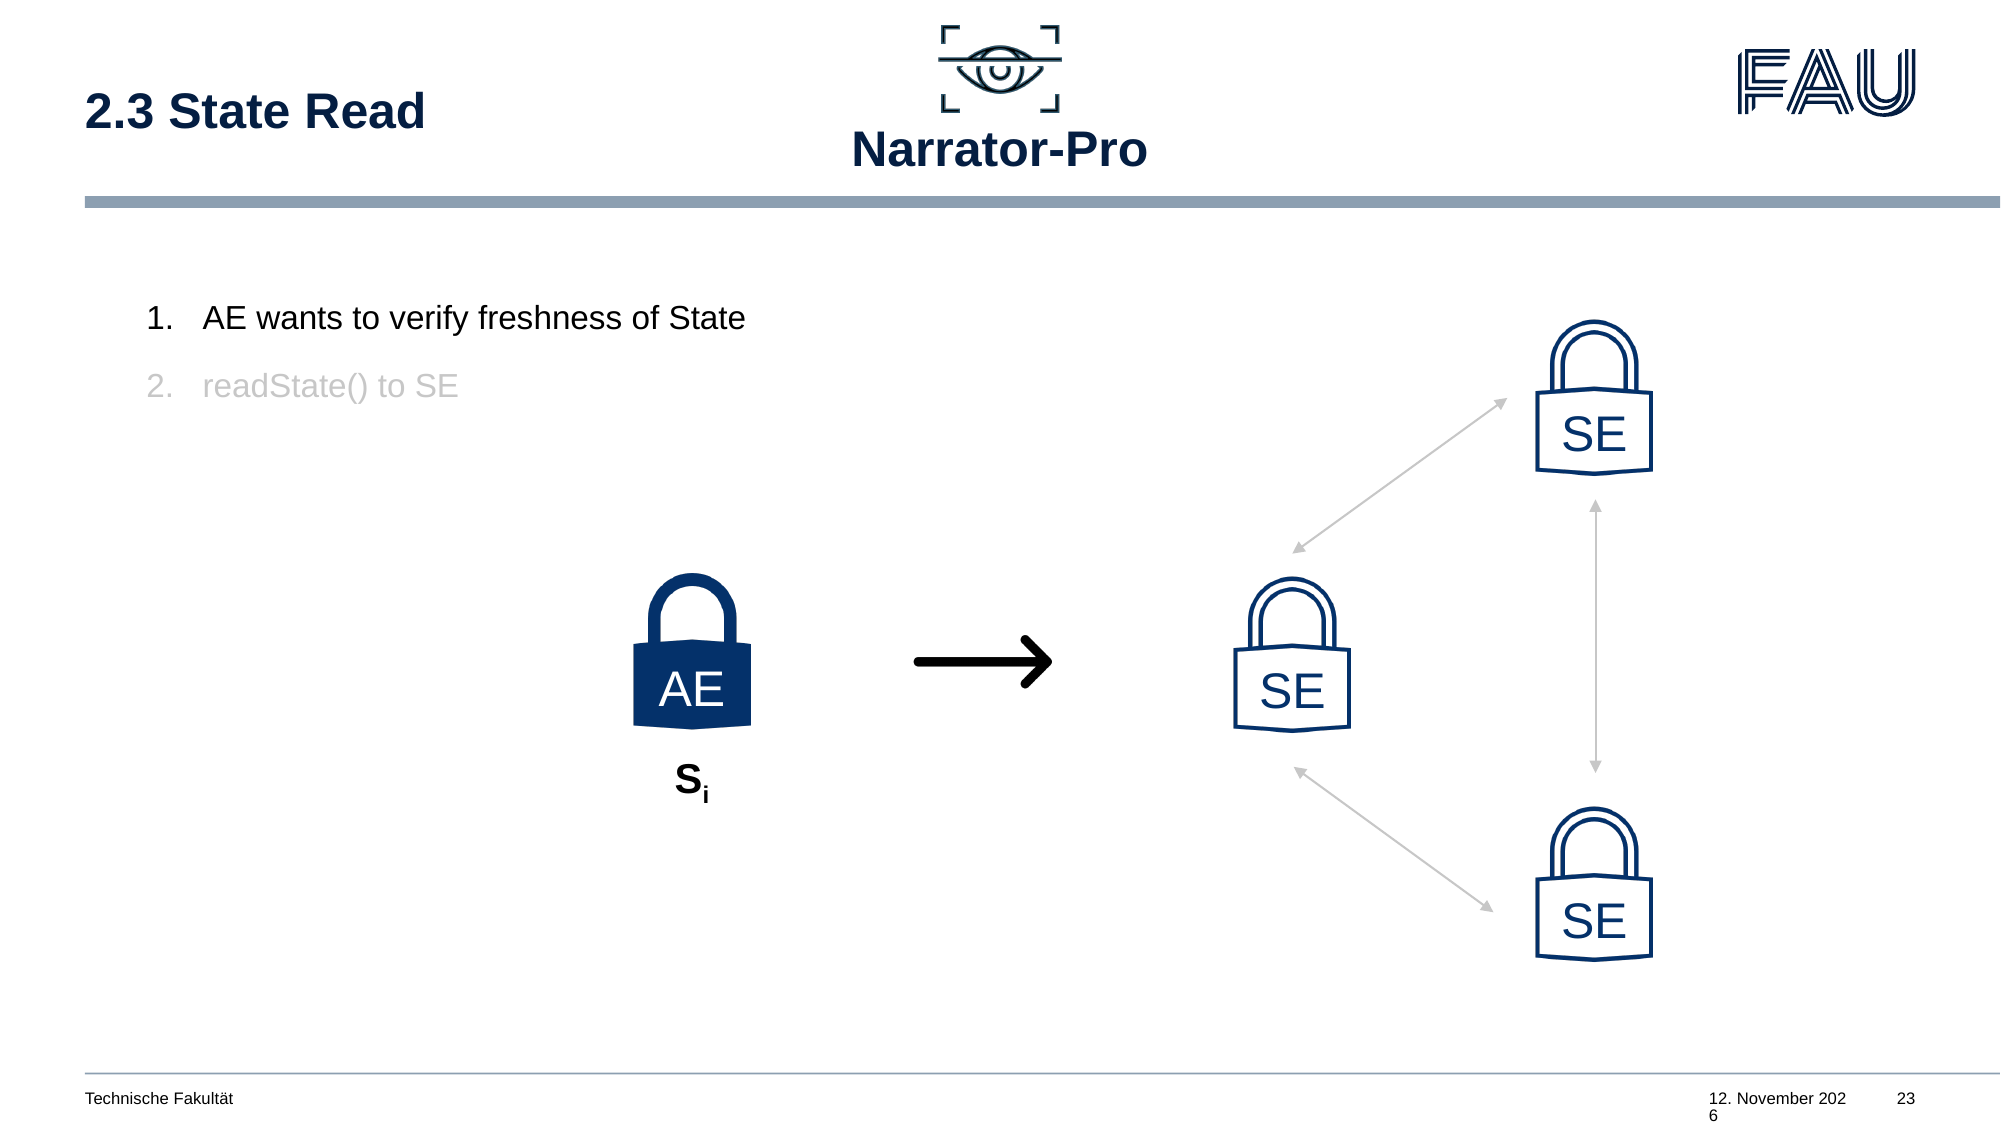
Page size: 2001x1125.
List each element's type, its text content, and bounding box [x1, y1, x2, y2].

picture [930, 0, 1070, 140]
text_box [1493, 783, 1695, 987]
title Narrator-Pro [834, 123, 1166, 179]
footer Technische Fakultät [85, 1088, 983, 1109]
text_box Si [670, 754, 713, 809]
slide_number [1708, 1088, 1849, 1109]
text_box AE wants to verify freshness of State readState() to SE [146, 291, 773, 474]
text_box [1293, 766, 1494, 913]
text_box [591, 548, 793, 754]
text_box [1191, 553, 1393, 757]
slide_number 23 [1883, 1088, 1916, 1109]
text_box 2.3 State Read [85, 85, 581, 140]
picture [907, 586, 1058, 737]
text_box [1292, 397, 1508, 554]
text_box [1493, 296, 1695, 500]
